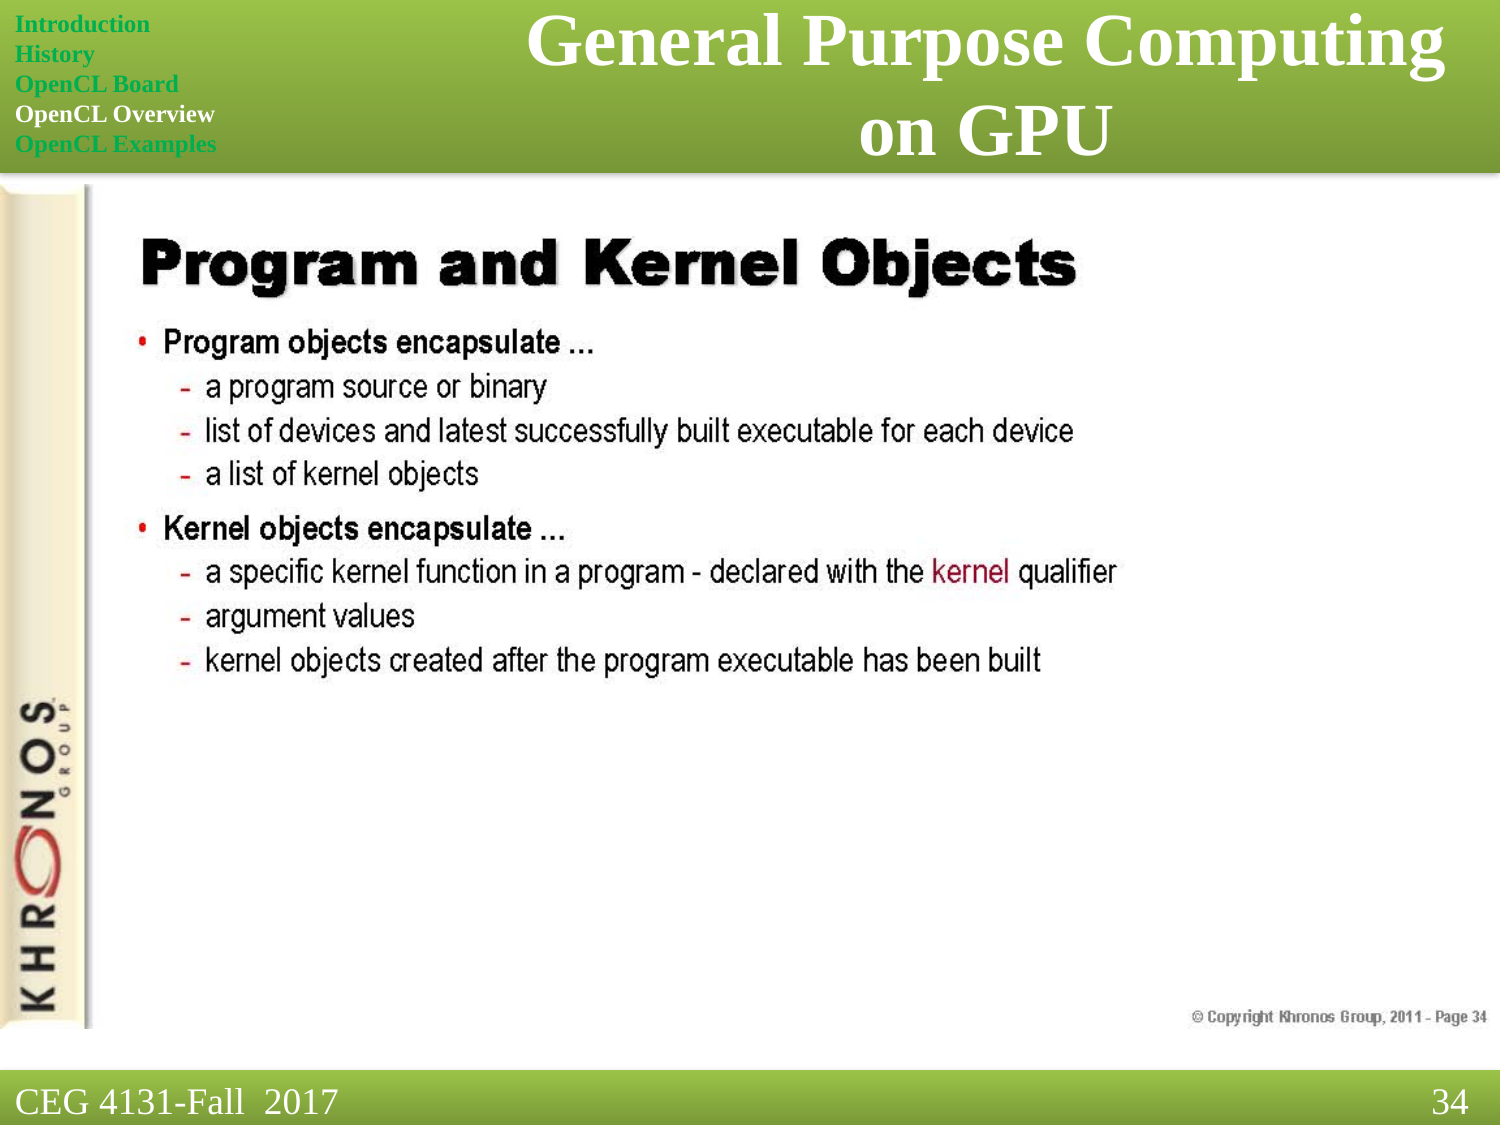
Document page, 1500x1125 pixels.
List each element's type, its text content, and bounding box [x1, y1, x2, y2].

picture [0, 184, 1500, 1029]
text_box Introduction History OpenCL Board OpenCL Overview OpenCL Examples [0, 0, 455, 165]
